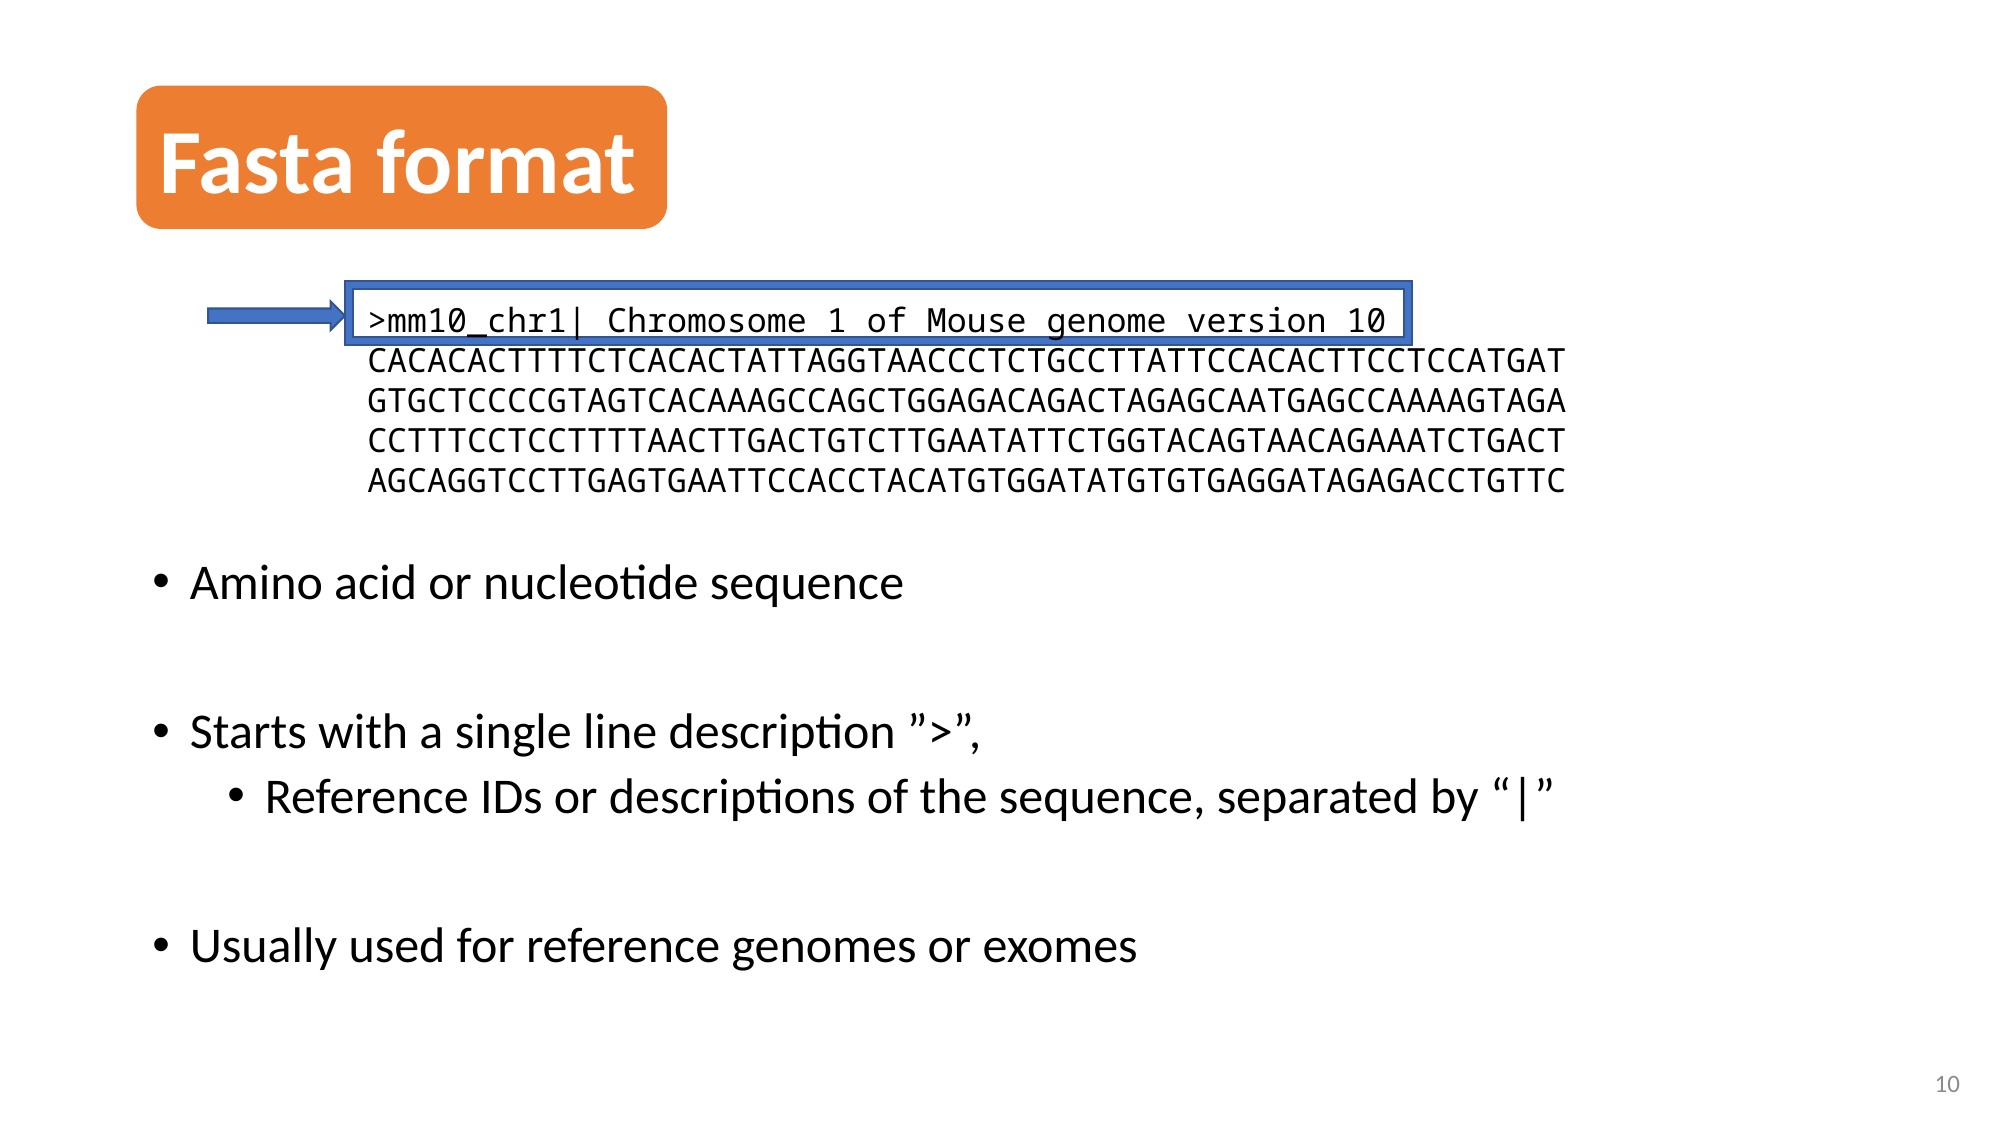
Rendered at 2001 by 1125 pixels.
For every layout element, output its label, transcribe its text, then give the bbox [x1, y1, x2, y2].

text_box [344, 280, 1413, 346]
slide_number 10 [1525, 1052, 1976, 1113]
text_box Fasta format [136, 85, 668, 229]
text_box >mm10_chr1| Chromosome 1 of Mouse genome version 10 CACACACTTTTCTCACACTATTAGGTAACCCTCTGCCTTATTCCACACTTCCTCCATGAT GTGCTCCCCGTAGTCACAAAGCCAGCTGGAGACAGACTAGAGCAATGAGCCAAAAGTAGA CCTTTCCTCCTTTTAACTTGACTGTCTTGAATATTCTGGTACAGTAACAGAAATCTGACT AGCAGGTCCTTGAGTGAATTCCACCTACATGTGGATATGTGTGAGGATAGAGACCTGTTC [352, 291, 1583, 507]
text_box [207, 298, 344, 333]
list Amino acid or nucleotide sequence Starts with a single line description ”>”, Reference IDs or descriptions of the sequence, separated by “|” Usually used for reference genomes or exomes [137, 299, 1863, 1014]
